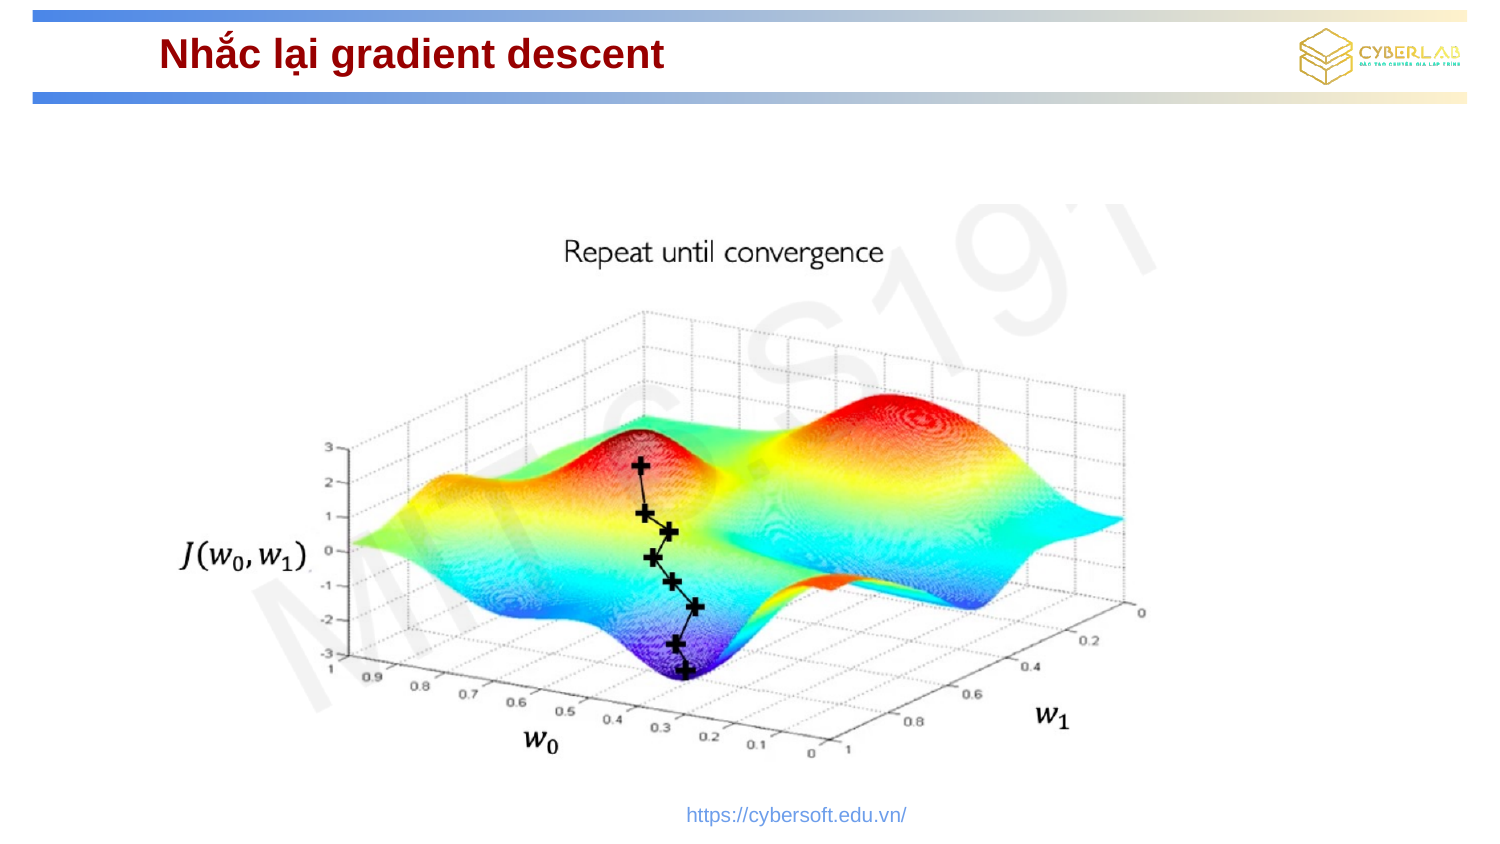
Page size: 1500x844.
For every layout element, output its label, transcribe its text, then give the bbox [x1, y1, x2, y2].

title Nhắc lại gradient descent [144, 12, 1449, 93]
picture [1449, 28, 1468, 85]
picture [143, 203, 1308, 763]
